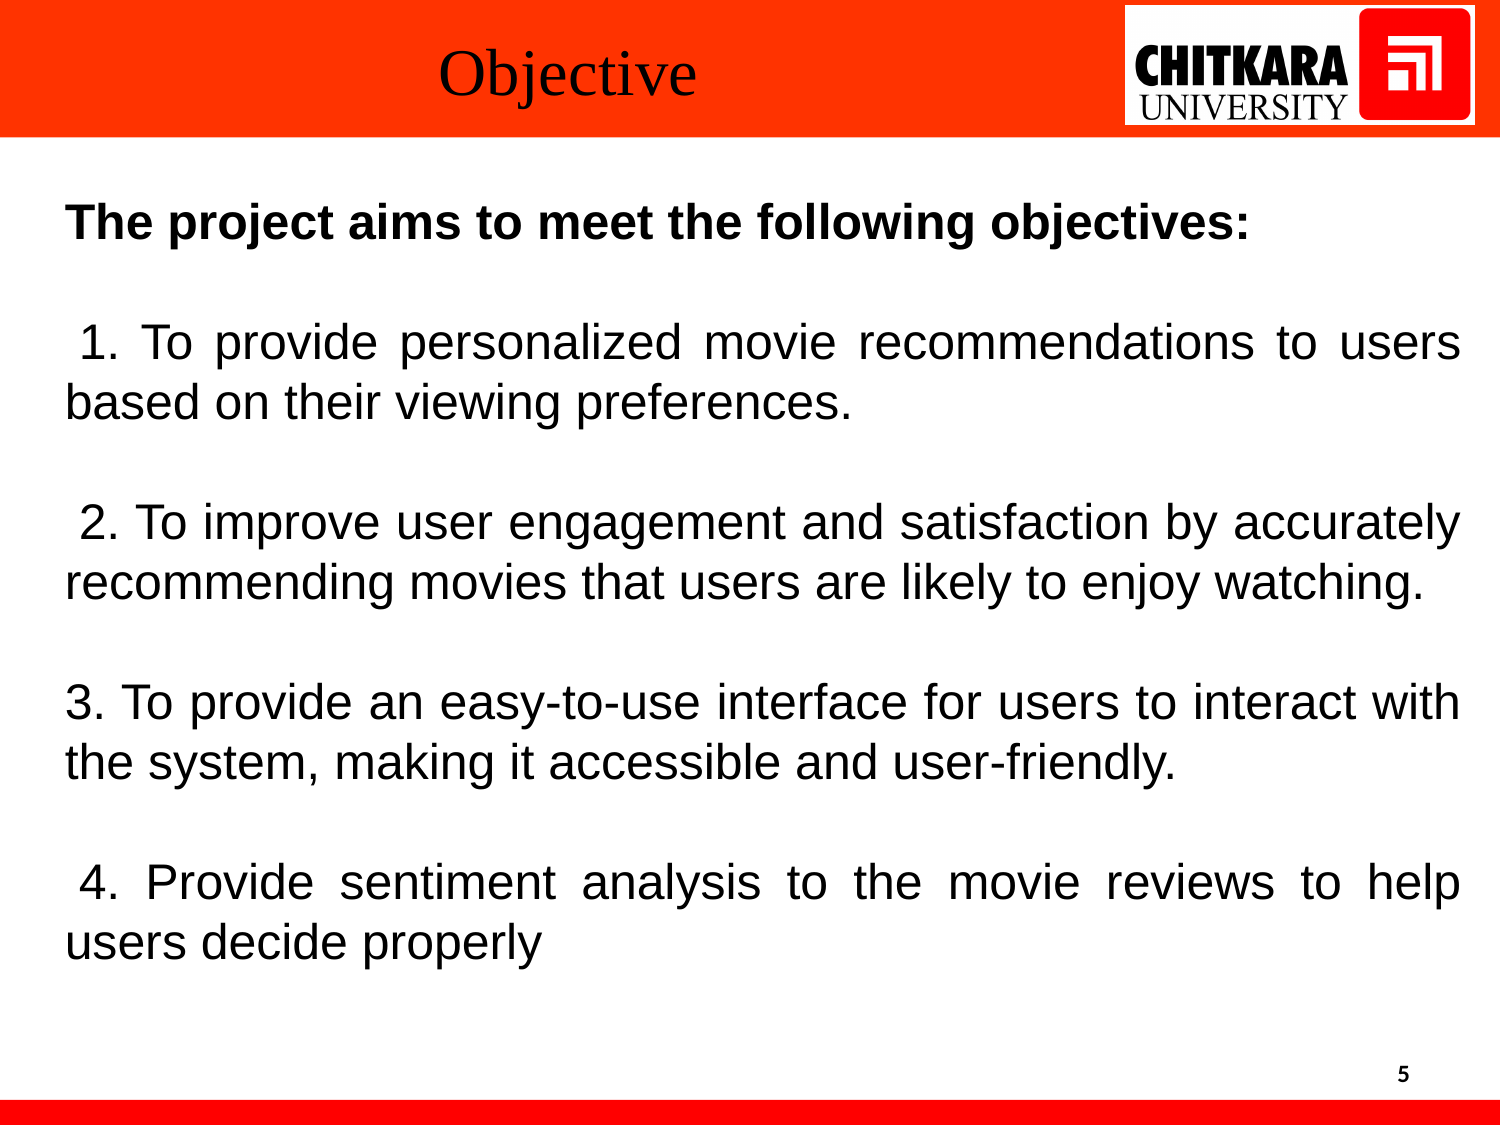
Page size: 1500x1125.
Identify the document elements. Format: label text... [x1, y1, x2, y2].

picture [1125, 5, 1475, 125]
text_box Objective [75, 0, 1063, 138]
text_box 5 [1074, 1042, 1425, 1103]
text_box The project aims to meet the following objectives: 1. To provide personalized movie recommendations to users based on their viewing preferences. 2. To improve user engagement and satisfaction by accurately recommending movies that users are likely to enjoy watching. 3. To provide an easy-to-use interface for users to interact with the system, making it accessible and user-friendly. 4. Provide sentiment analysis to the movie reviews to help users decide properly [26, 182, 1477, 1024]
